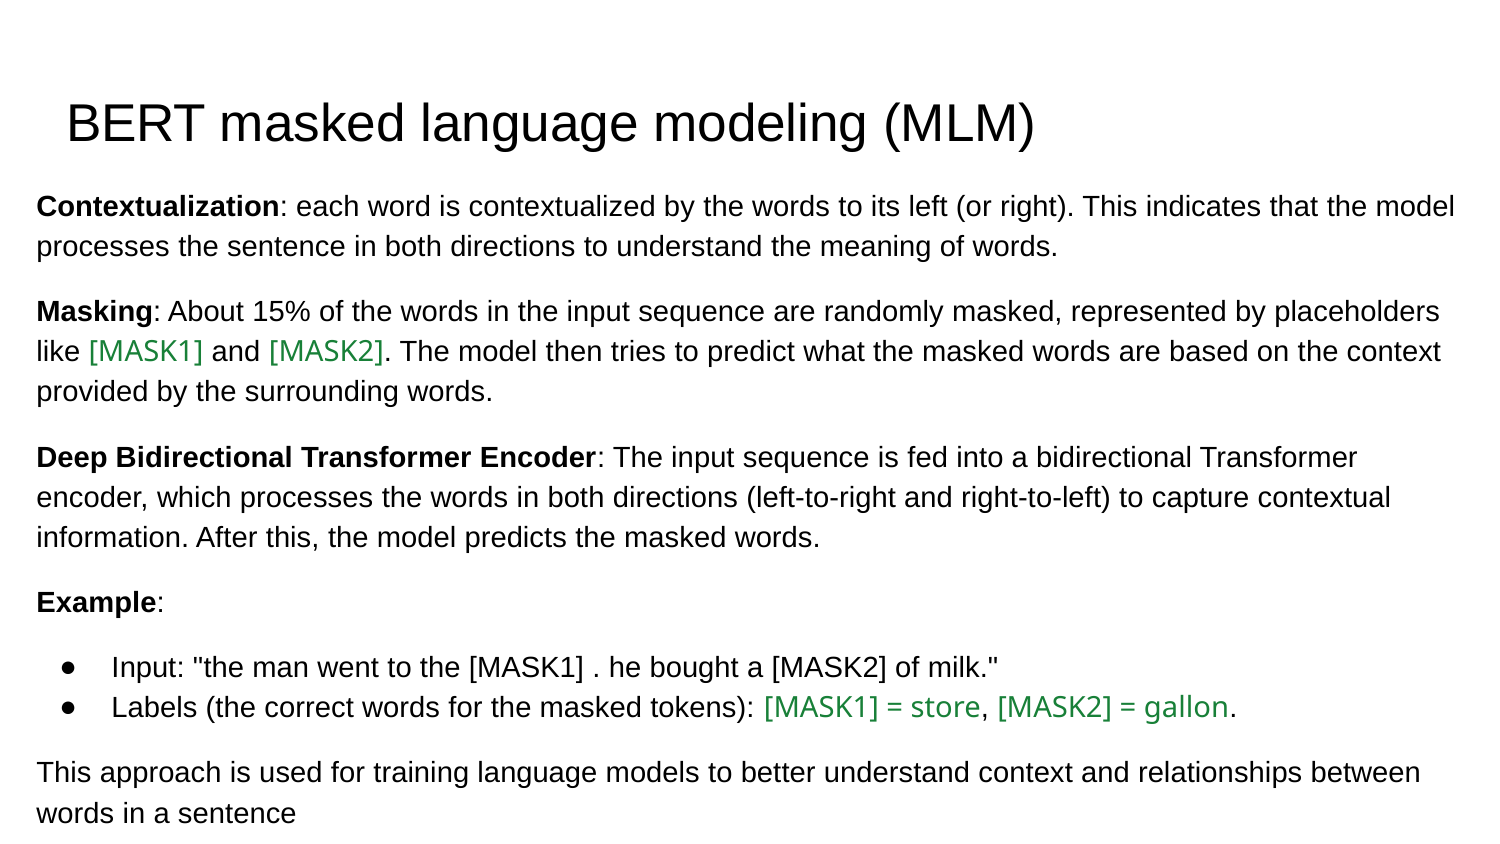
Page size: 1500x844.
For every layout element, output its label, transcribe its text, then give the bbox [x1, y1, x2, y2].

list Contextualization: each word is contextualized by the words to its left (or right). This indicates that the model processes the sentence in both directions to understand the meaning of words. Masking: About 15% of the words in the input sequence are randomly masked, represented by placeholders like [MASK1] and [MASK2]. The model then tries to predict what the masked words are based on the context provided by the surrounding words. Deep Bidirectional Transformer Encoder: The input sequence is fed into a bidirectional Transformer encoder, which processes the words in both directions (left-to-right and right-to-left) to capture contextual information. After this, the model predicts the masked words. Example: Input: "the man went to the [MASK1] . he bought a [MASK2] of milk." Labels (the correct words for the masked tokens): [MASK1] = store, [MASK2] = gallon. This approach is used for training language models to better understand context and relationships between words in a sentence [21, 166, 1478, 844]
title BERT masked language modeling (MLM) [51, 72, 1449, 166]
